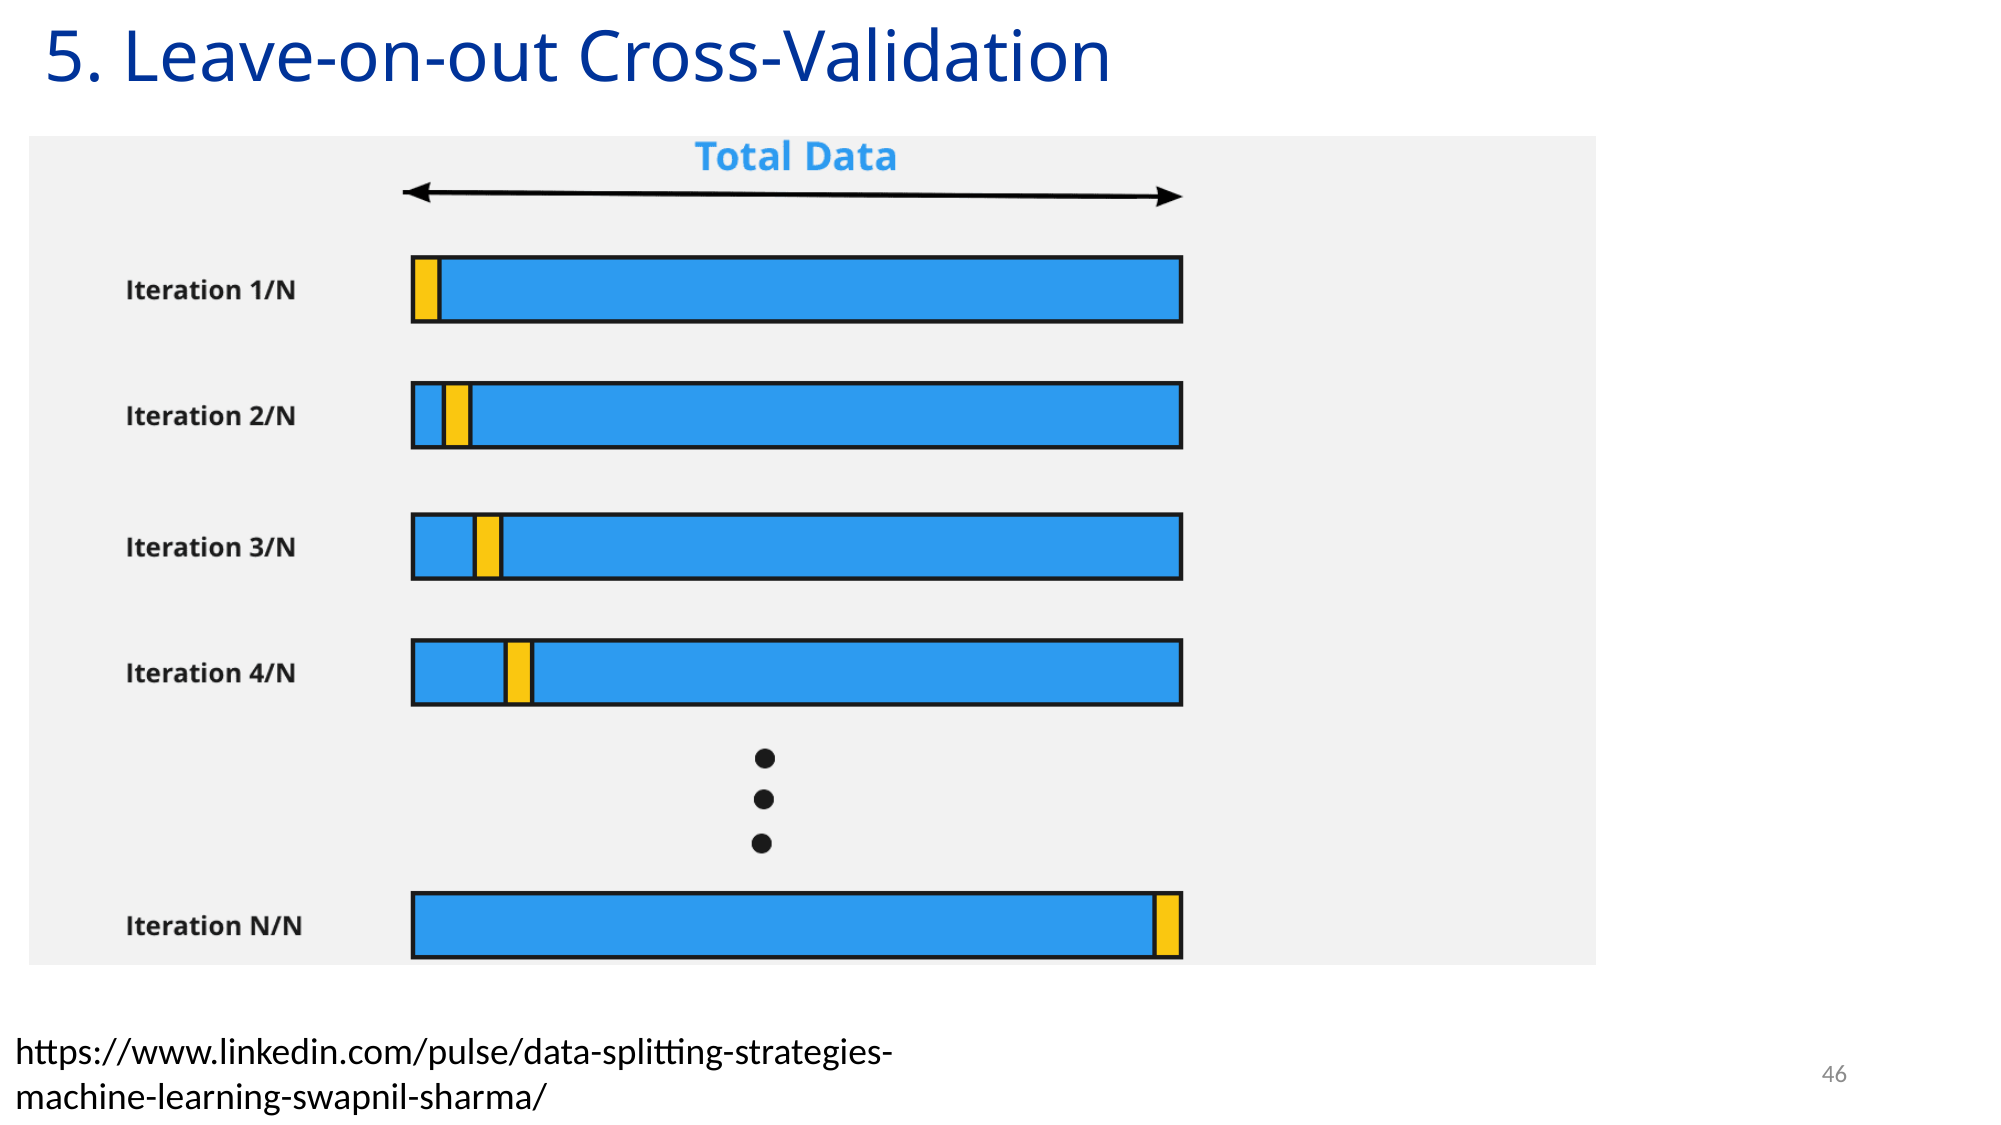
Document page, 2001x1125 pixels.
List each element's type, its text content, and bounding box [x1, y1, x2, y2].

text_box https://www.linkedin.com/pulse/data-splitting-strategies-machine-learning-swapnil-sharma/ [0, 1019, 1000, 1125]
title 5. Leave-on-out Cross-Validation [29, 13, 1755, 105]
slide_number 46 [1412, 1042, 1863, 1103]
picture [29, 136, 1596, 965]
